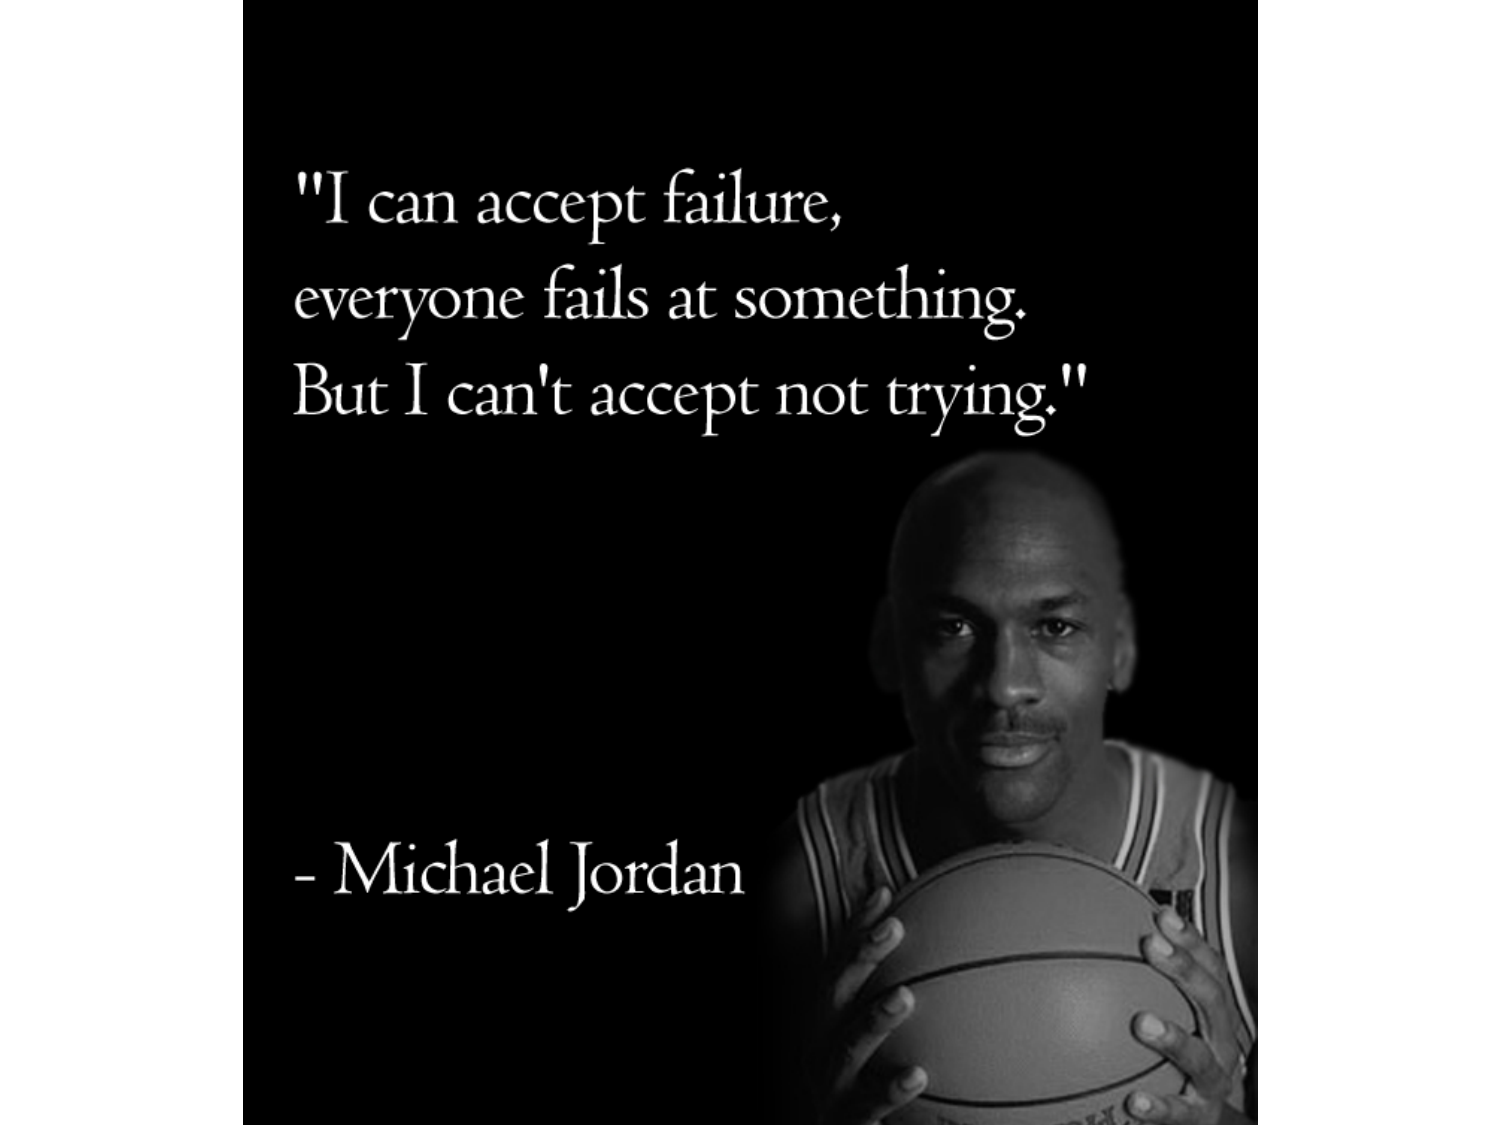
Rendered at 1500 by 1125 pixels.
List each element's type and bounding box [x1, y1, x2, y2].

picture [243, 0, 1258, 1125]
